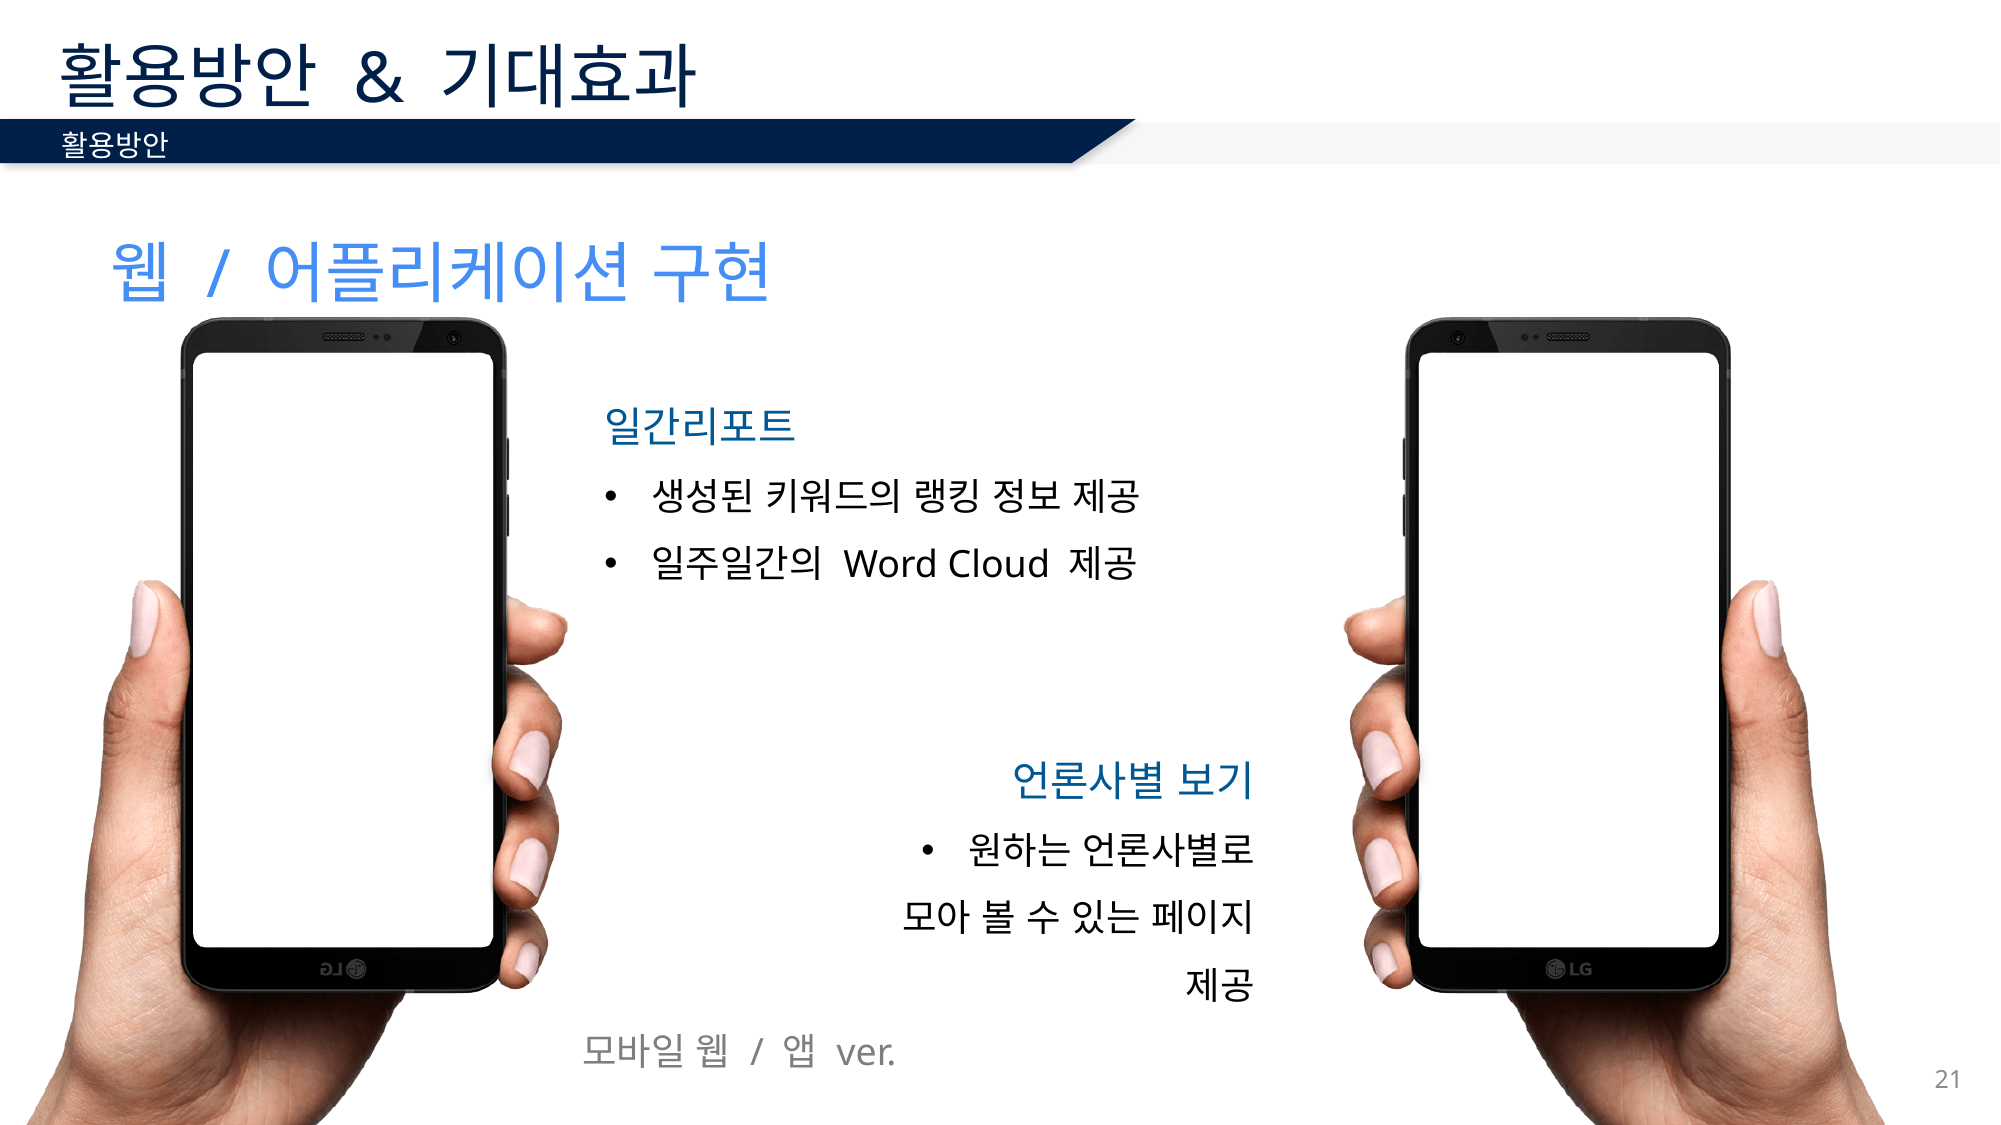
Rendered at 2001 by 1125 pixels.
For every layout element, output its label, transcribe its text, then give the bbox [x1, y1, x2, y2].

text_box 웹 / 어플리케이션 구현 [95, 183, 1085, 319]
title 활용방안 & 기대효과 [44, 34, 1053, 126]
picture [26, 317, 568, 1125]
text_box 활용방안 [47, 119, 540, 170]
text_box 언론사별 보기 원하는 언론사별로 모아 볼 수 있는 페이지 제공 [833, 722, 1270, 1015]
picture [1343, 317, 1885, 1125]
text_box 모바일 웹 / 앱 ver. [568, 998, 932, 1081]
slide_number 21 [1885, 1050, 1978, 1111]
text_box 일간리포트 생성된 키워드의 랭킹 정보 제공 일주일간의 Word Cloud 제공 [589, 368, 1196, 593]
